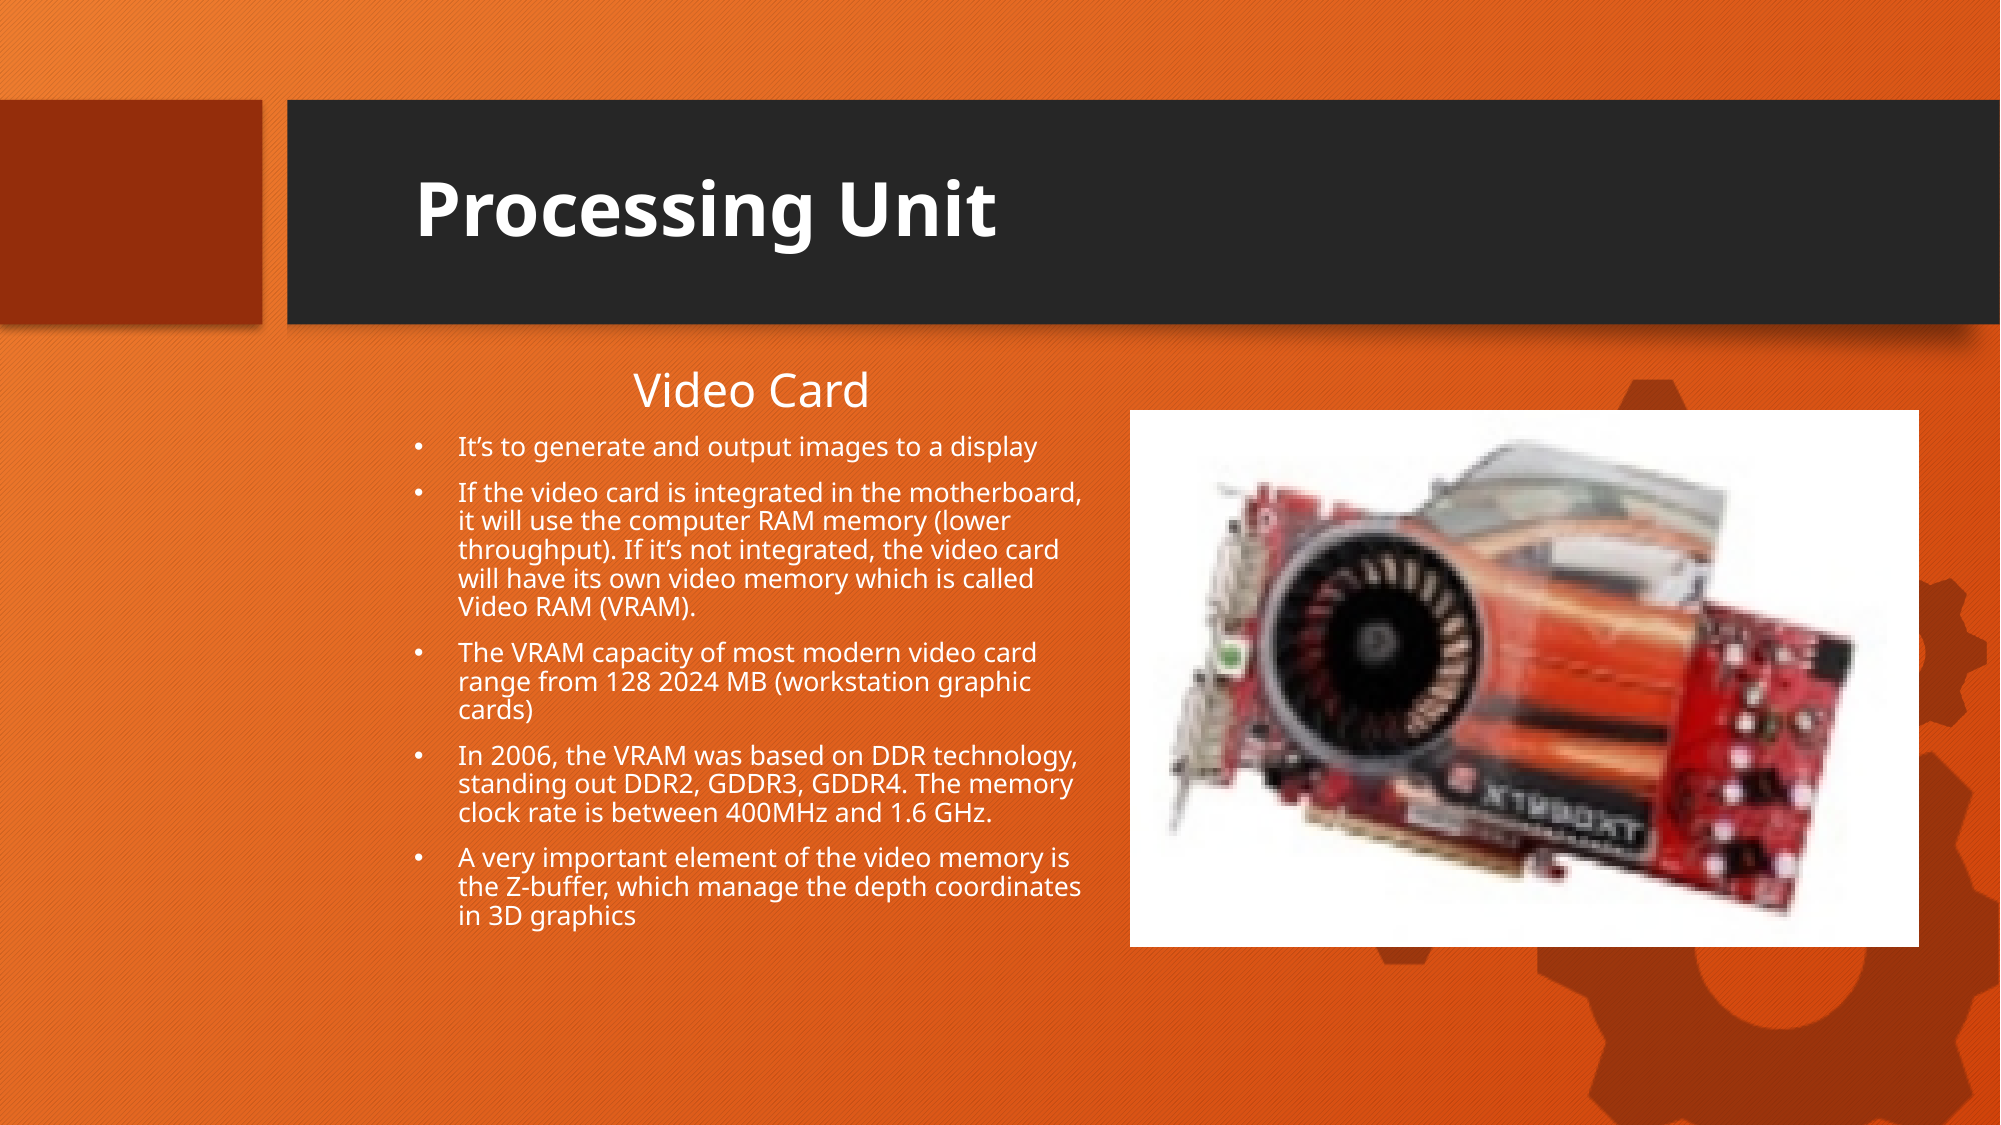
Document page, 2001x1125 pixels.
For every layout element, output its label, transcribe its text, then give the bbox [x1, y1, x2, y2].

title Processing Unit [399, 123, 1977, 301]
picture [287, 325, 2001, 1125]
list Video Card It’s to generate and output images to a display If the video card is integrated in the motherboard, it will use the computer RAM memory (lower throughput). If it’s not integrated, the video card will have its own video memory which is called Video RAM (VRAM). The VRAM capacity of most modern video card range from 128 2024 MB (workstation graphic cards) In 2006, the VRAM was based on DDR technology, standing out DDR2, GDDR3, GDDR4. The memory clock rate is between 400MHz and 1.6 GHz. A very important element of the video memory is the Z-buffer, which manage the depth coordinates in 3D graphics [399, 353, 1105, 945]
